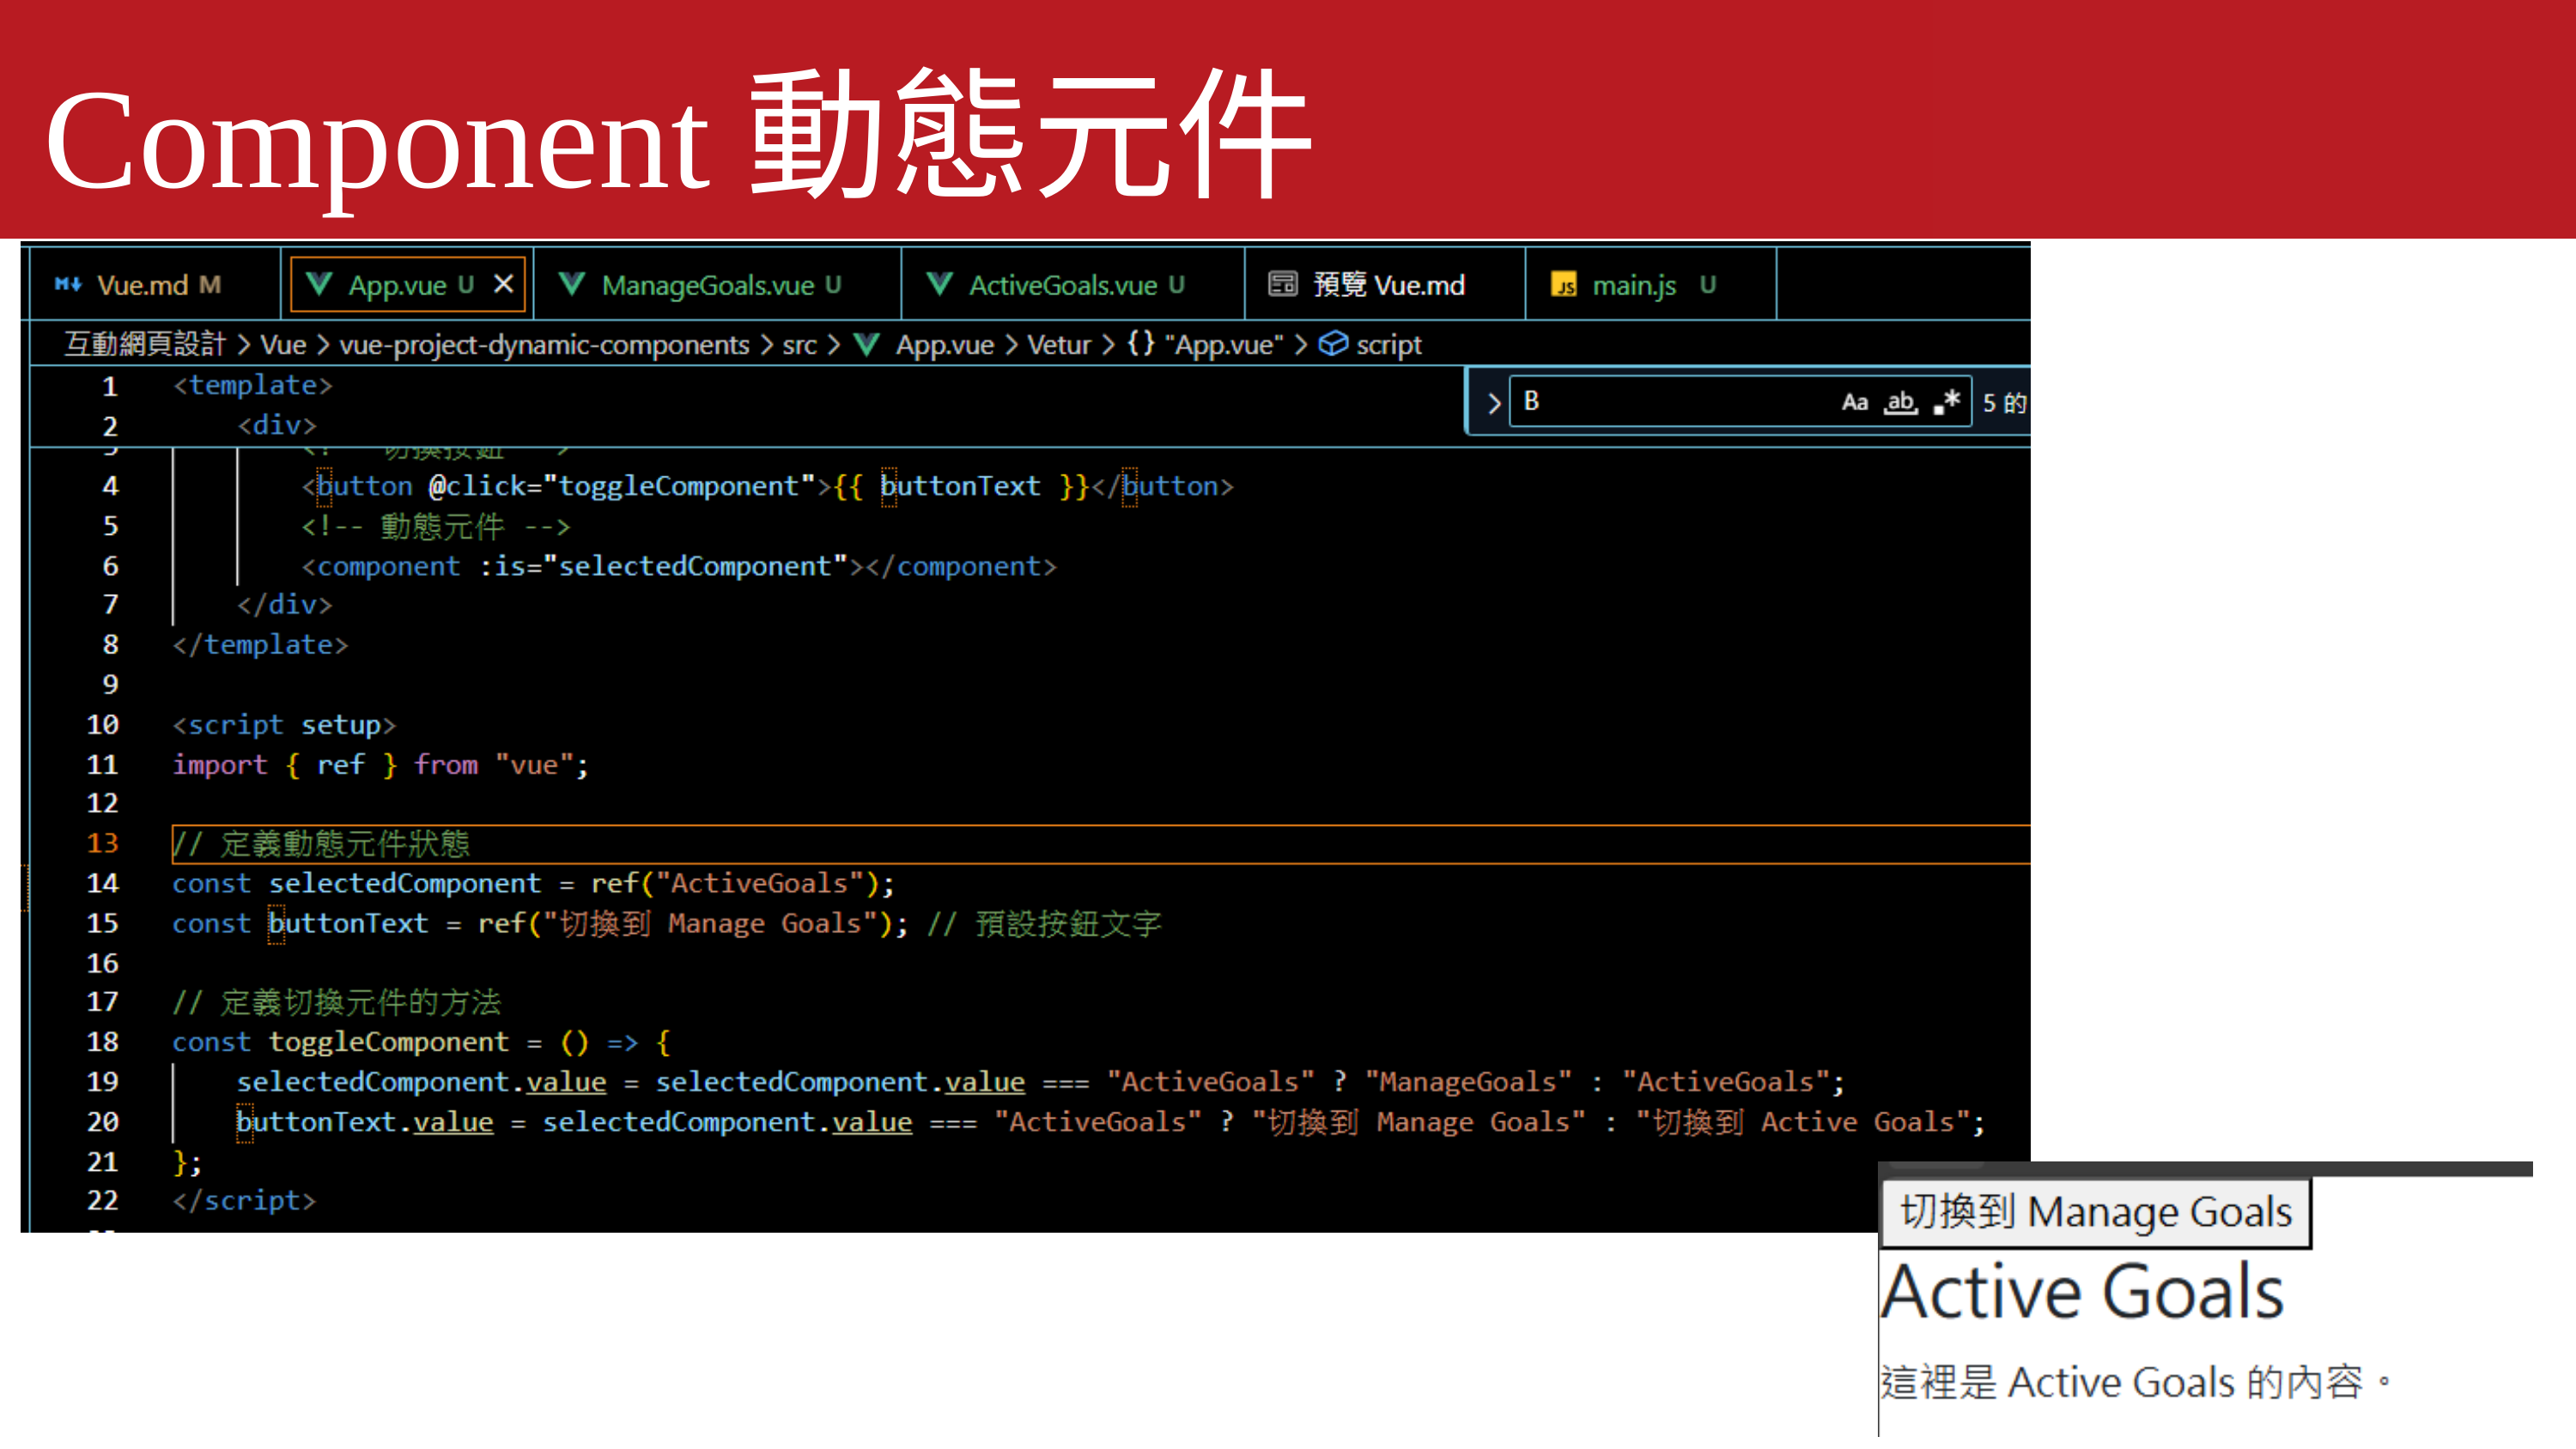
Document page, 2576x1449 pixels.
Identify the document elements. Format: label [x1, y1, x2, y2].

picture [21, 241, 2534, 1437]
text_box [0, 0, 2576, 239]
